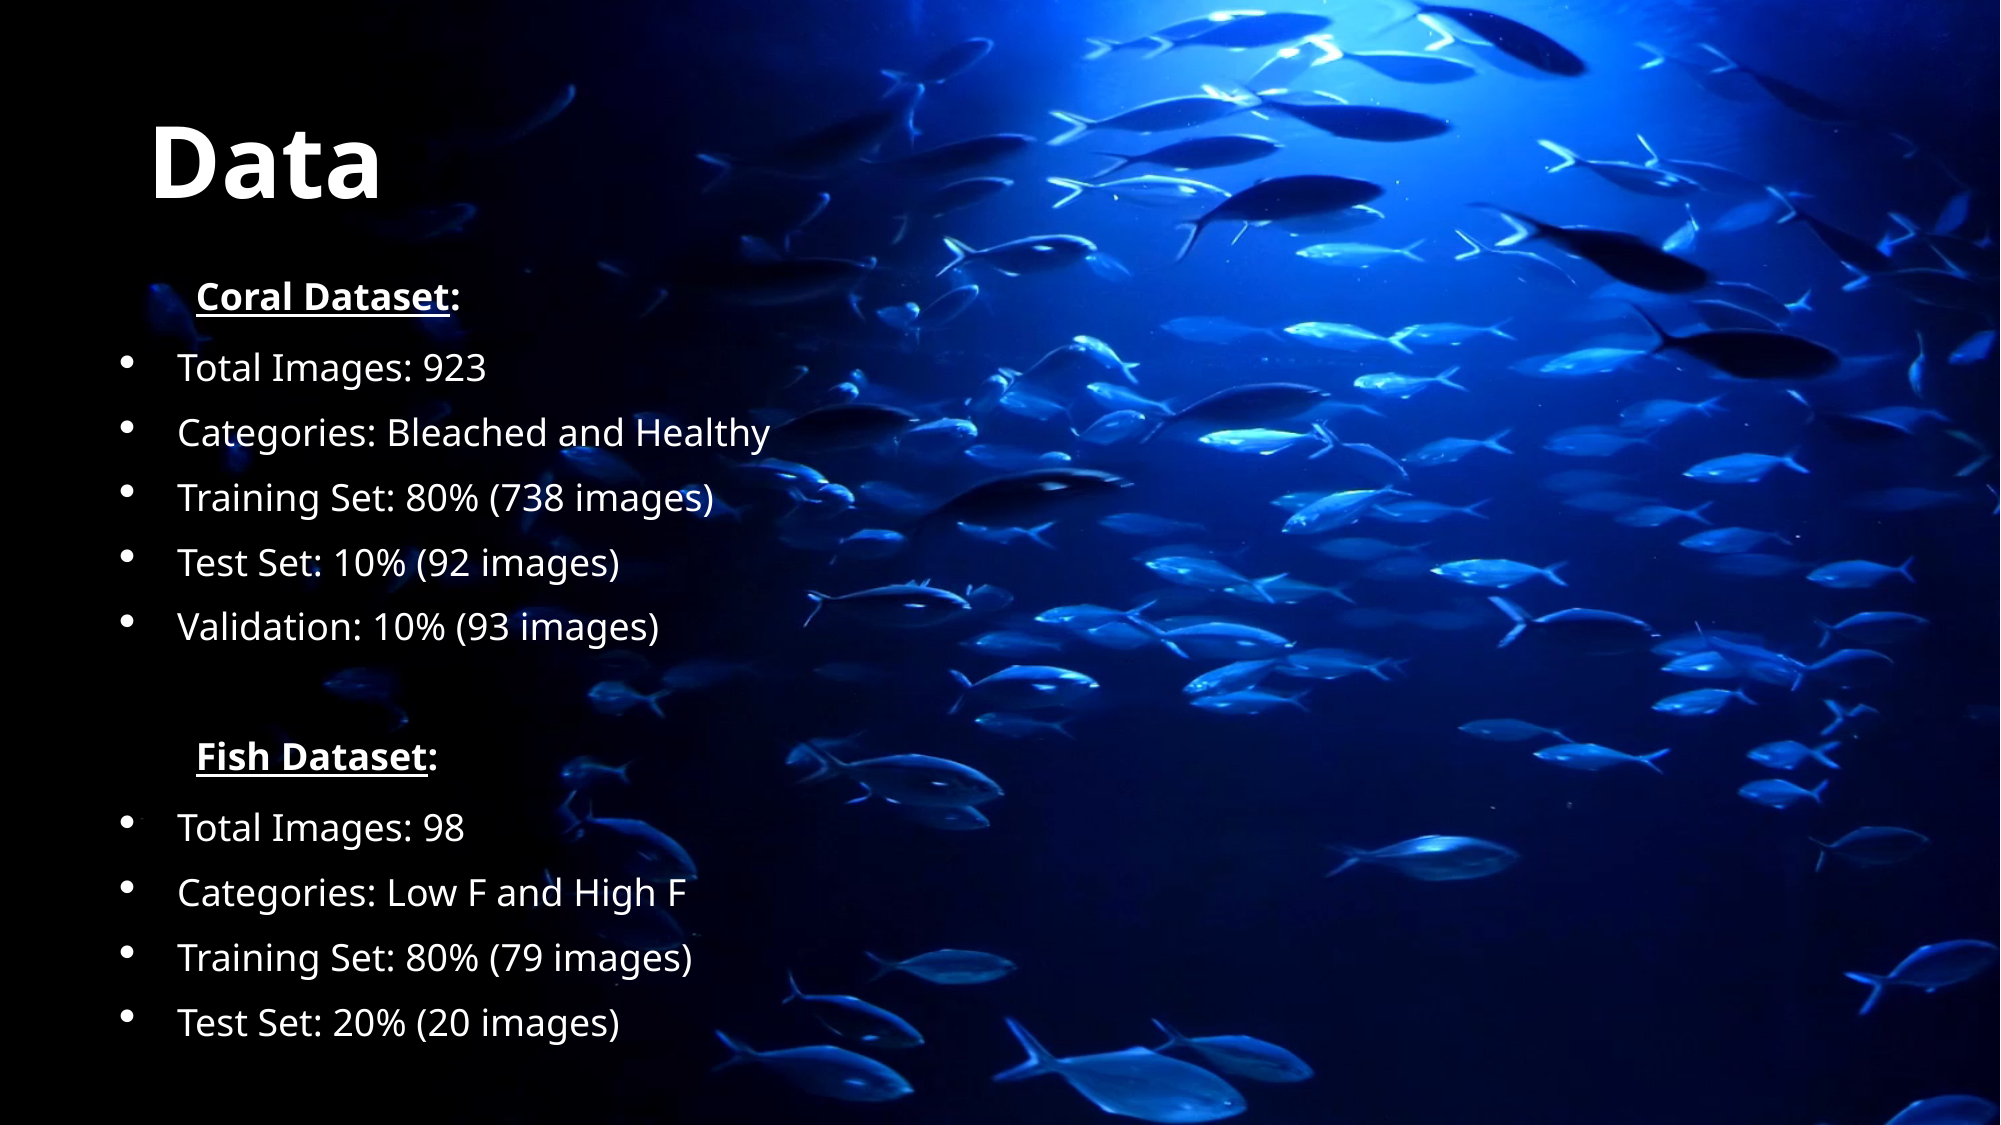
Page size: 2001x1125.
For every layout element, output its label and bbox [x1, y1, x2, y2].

text_box [0, 0, 2000, 1125]
